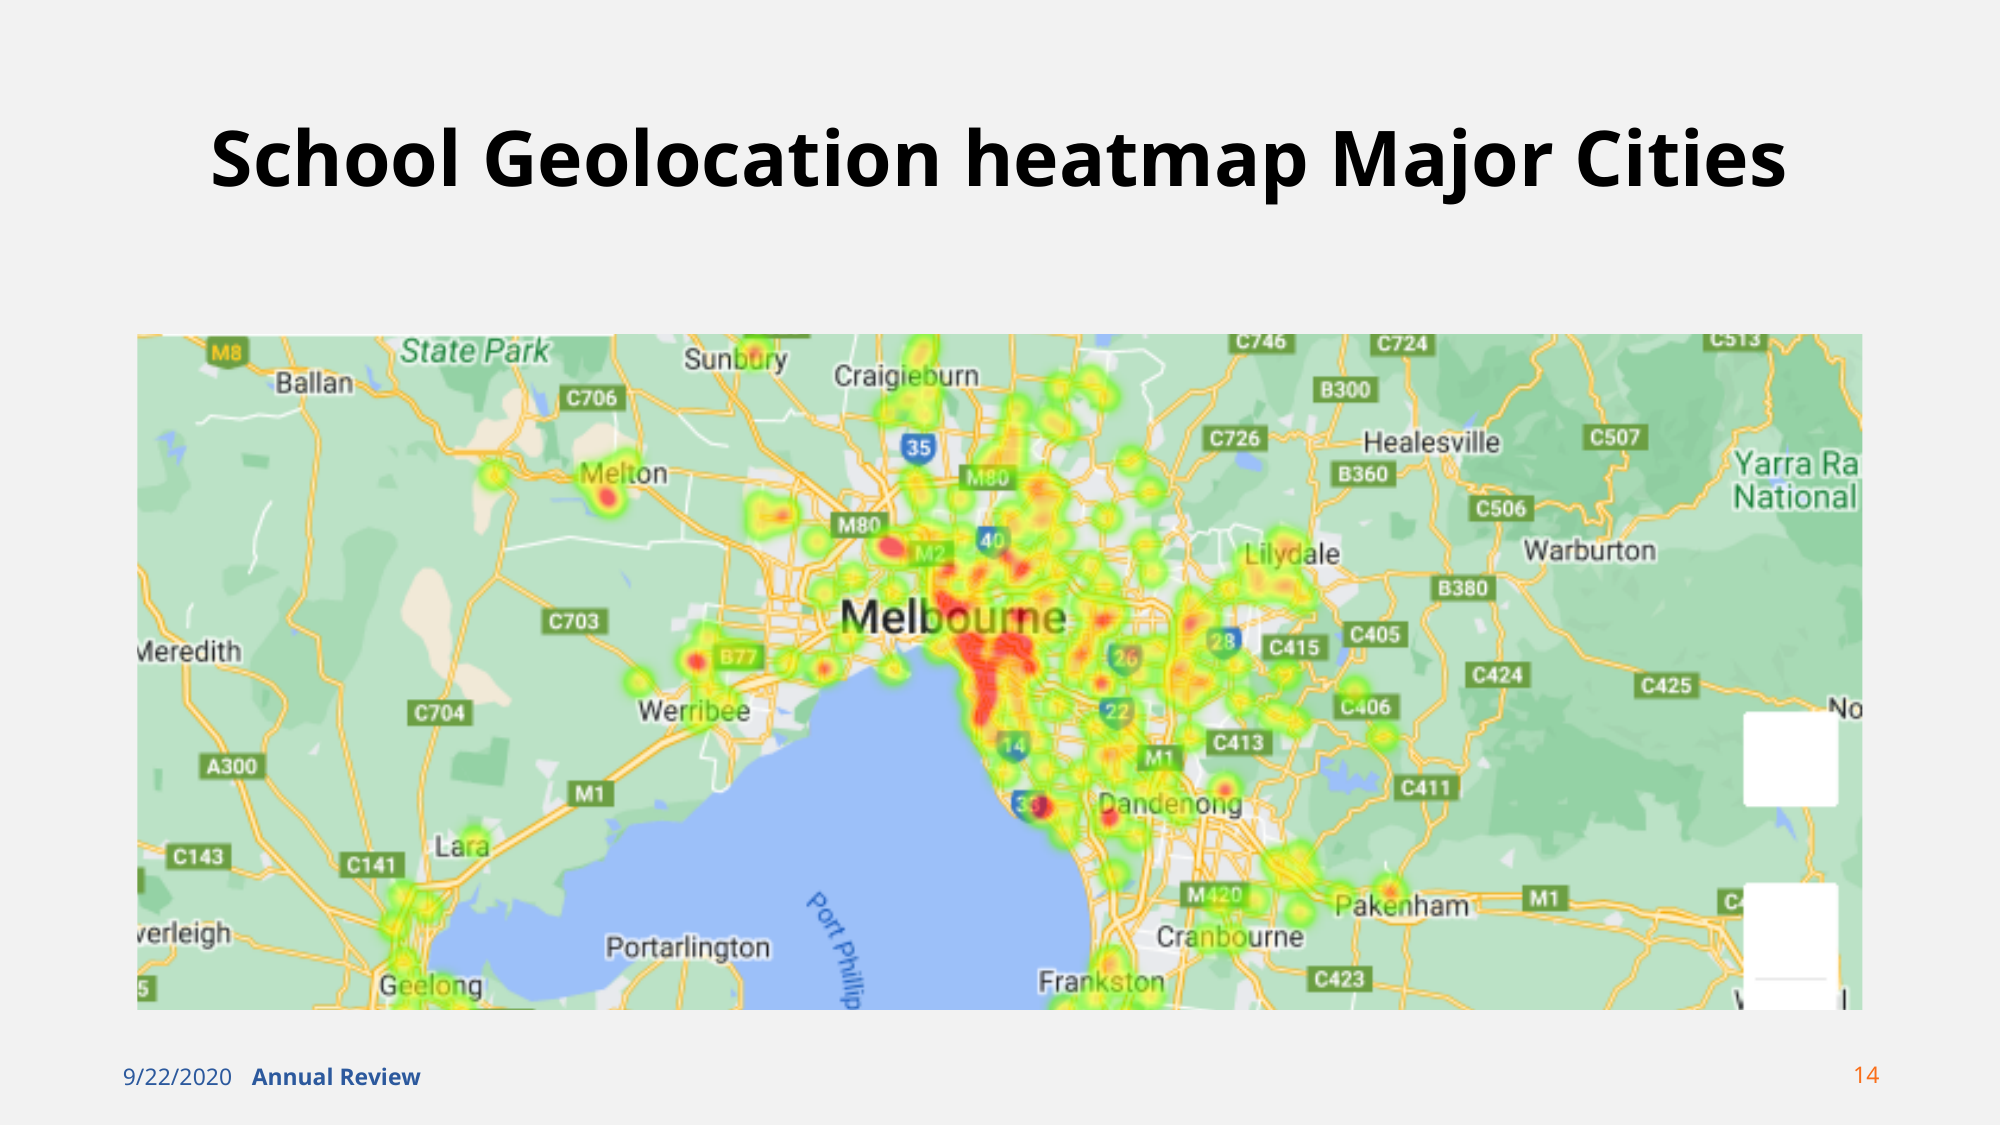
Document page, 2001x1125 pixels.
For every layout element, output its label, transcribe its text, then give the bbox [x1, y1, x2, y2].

title School Geolocation heatmap Major Cities [137, 104, 1863, 219]
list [137, 334, 1863, 1010]
